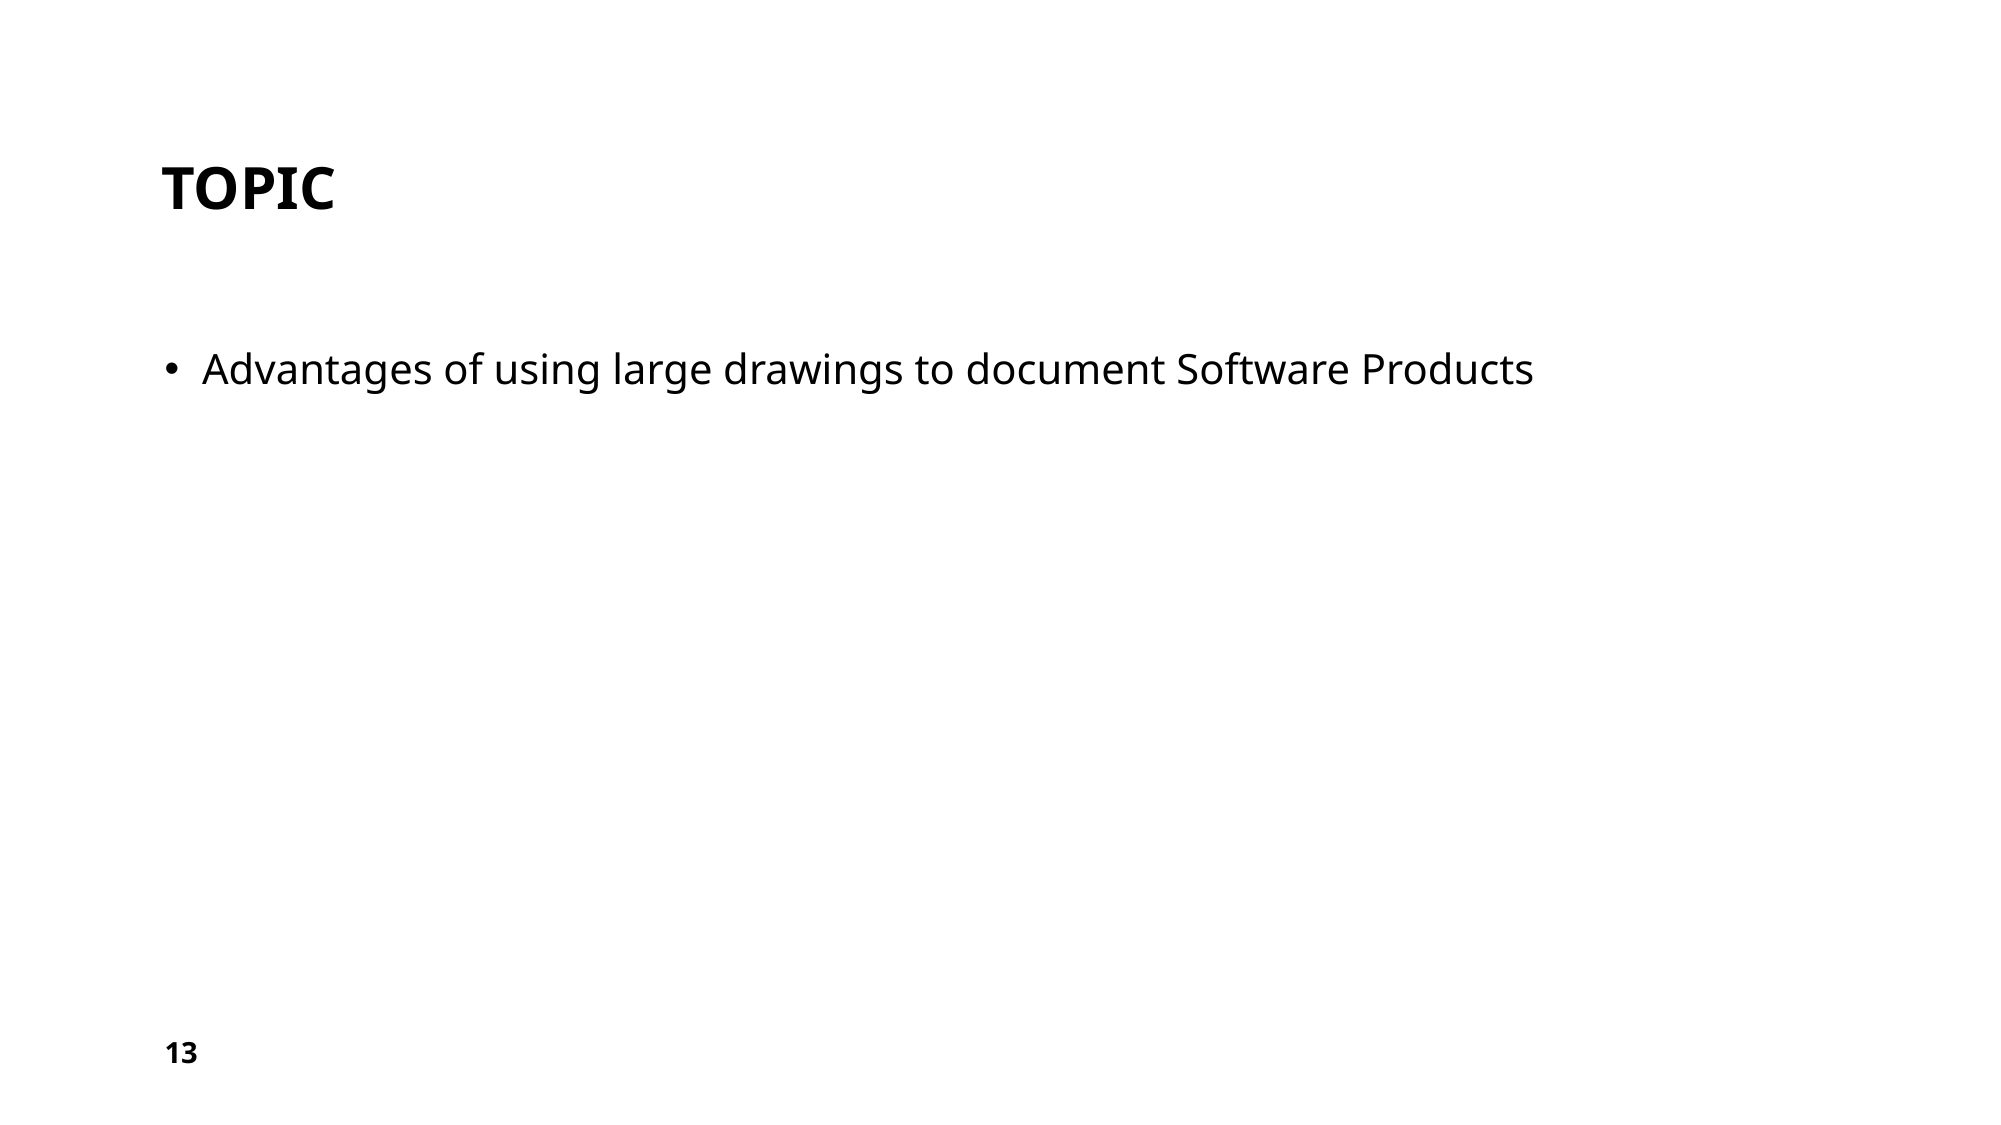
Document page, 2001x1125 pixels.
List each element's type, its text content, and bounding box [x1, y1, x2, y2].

slide_number 13 [149, 1024, 588, 1085]
title Topic [146, 11, 1854, 230]
list Advantages of using large drawings to document Software Products [149, 335, 1857, 980]
